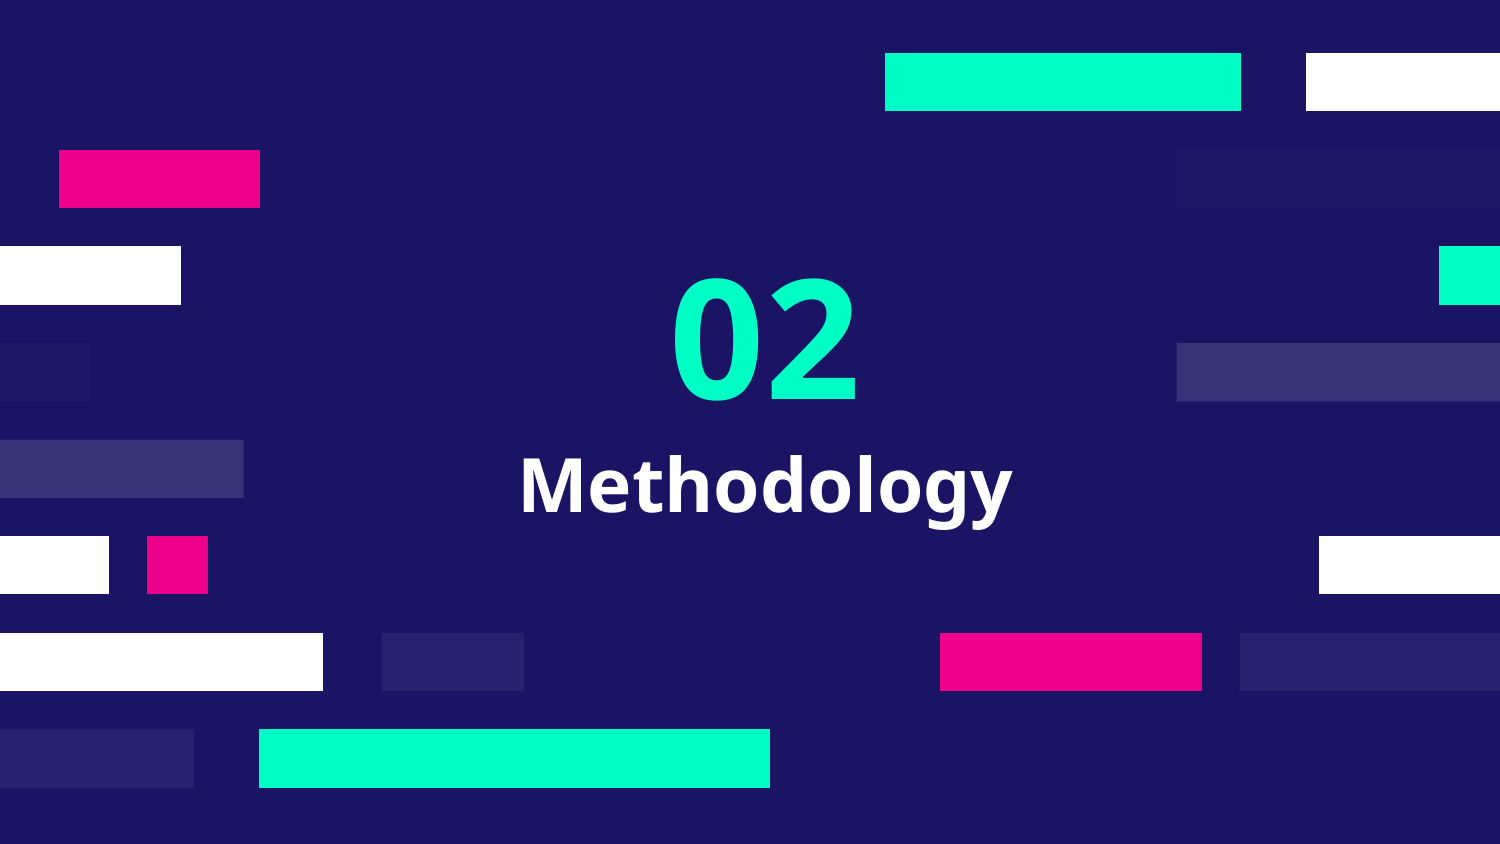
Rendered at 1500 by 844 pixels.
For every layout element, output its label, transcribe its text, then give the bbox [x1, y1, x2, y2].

title 02 [74, 352, 1457, 434]
title Methodology [74, 445, 1457, 519]
